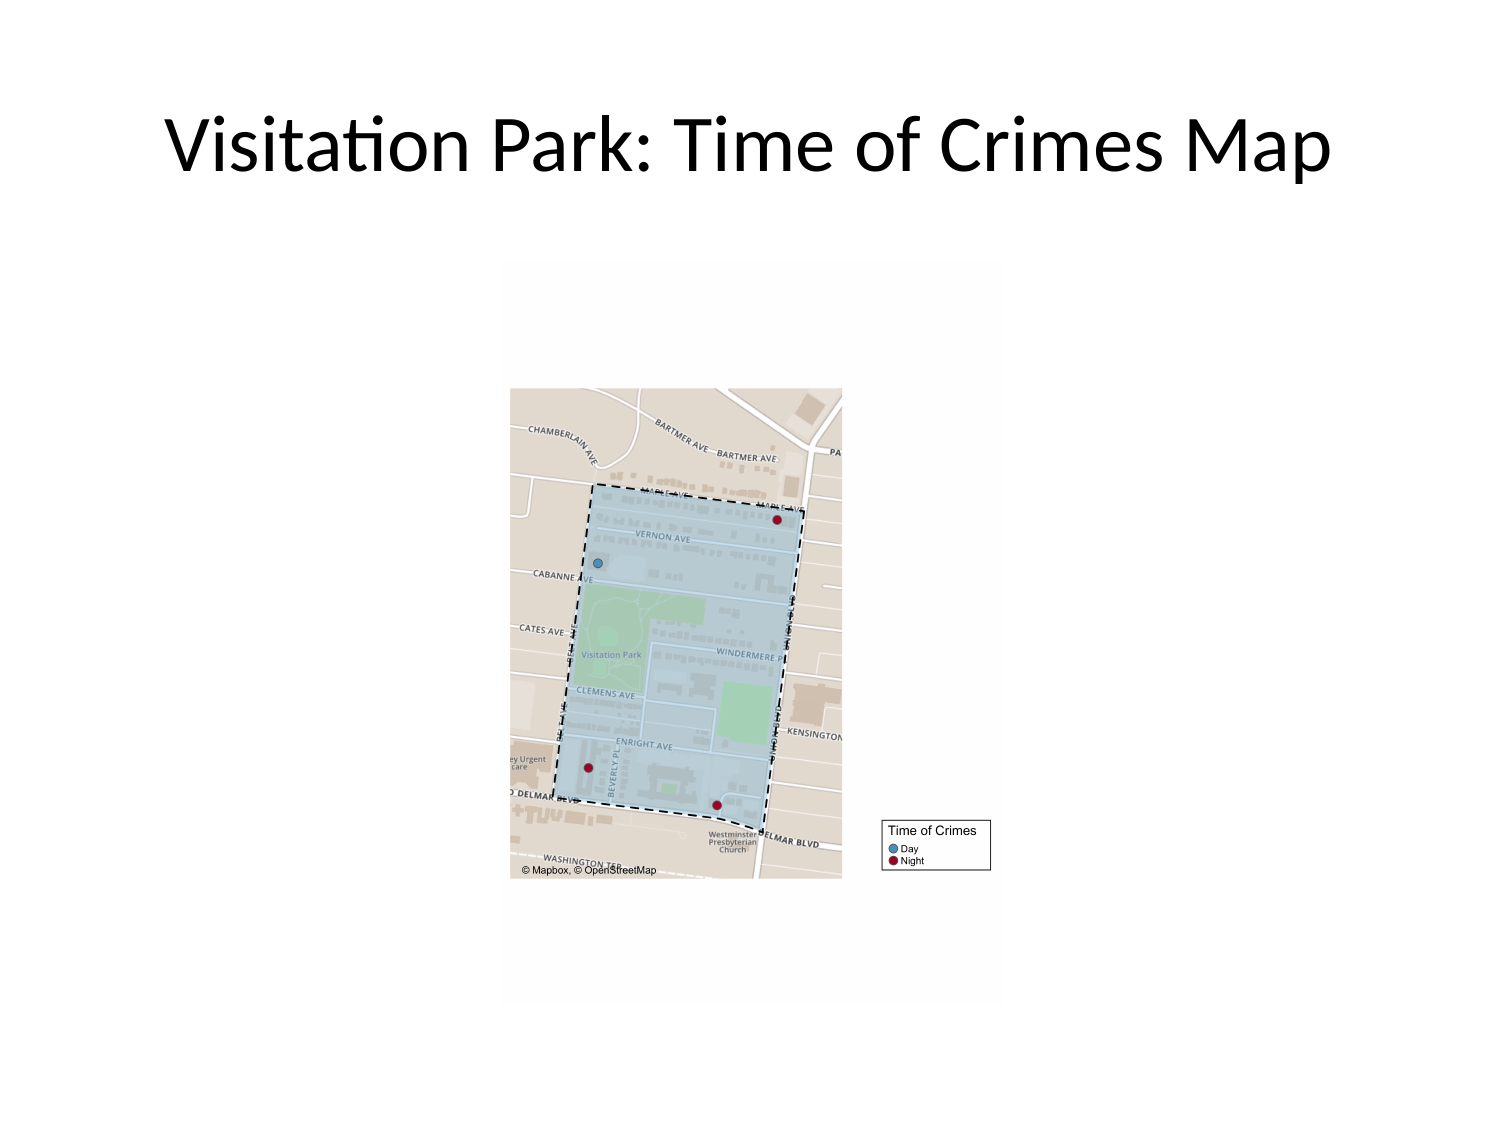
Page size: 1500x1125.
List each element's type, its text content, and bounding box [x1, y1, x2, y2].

picture [499, 262, 1003, 1005]
title Visitation Park: Time of Crimes Map [75, 45, 1425, 233]
